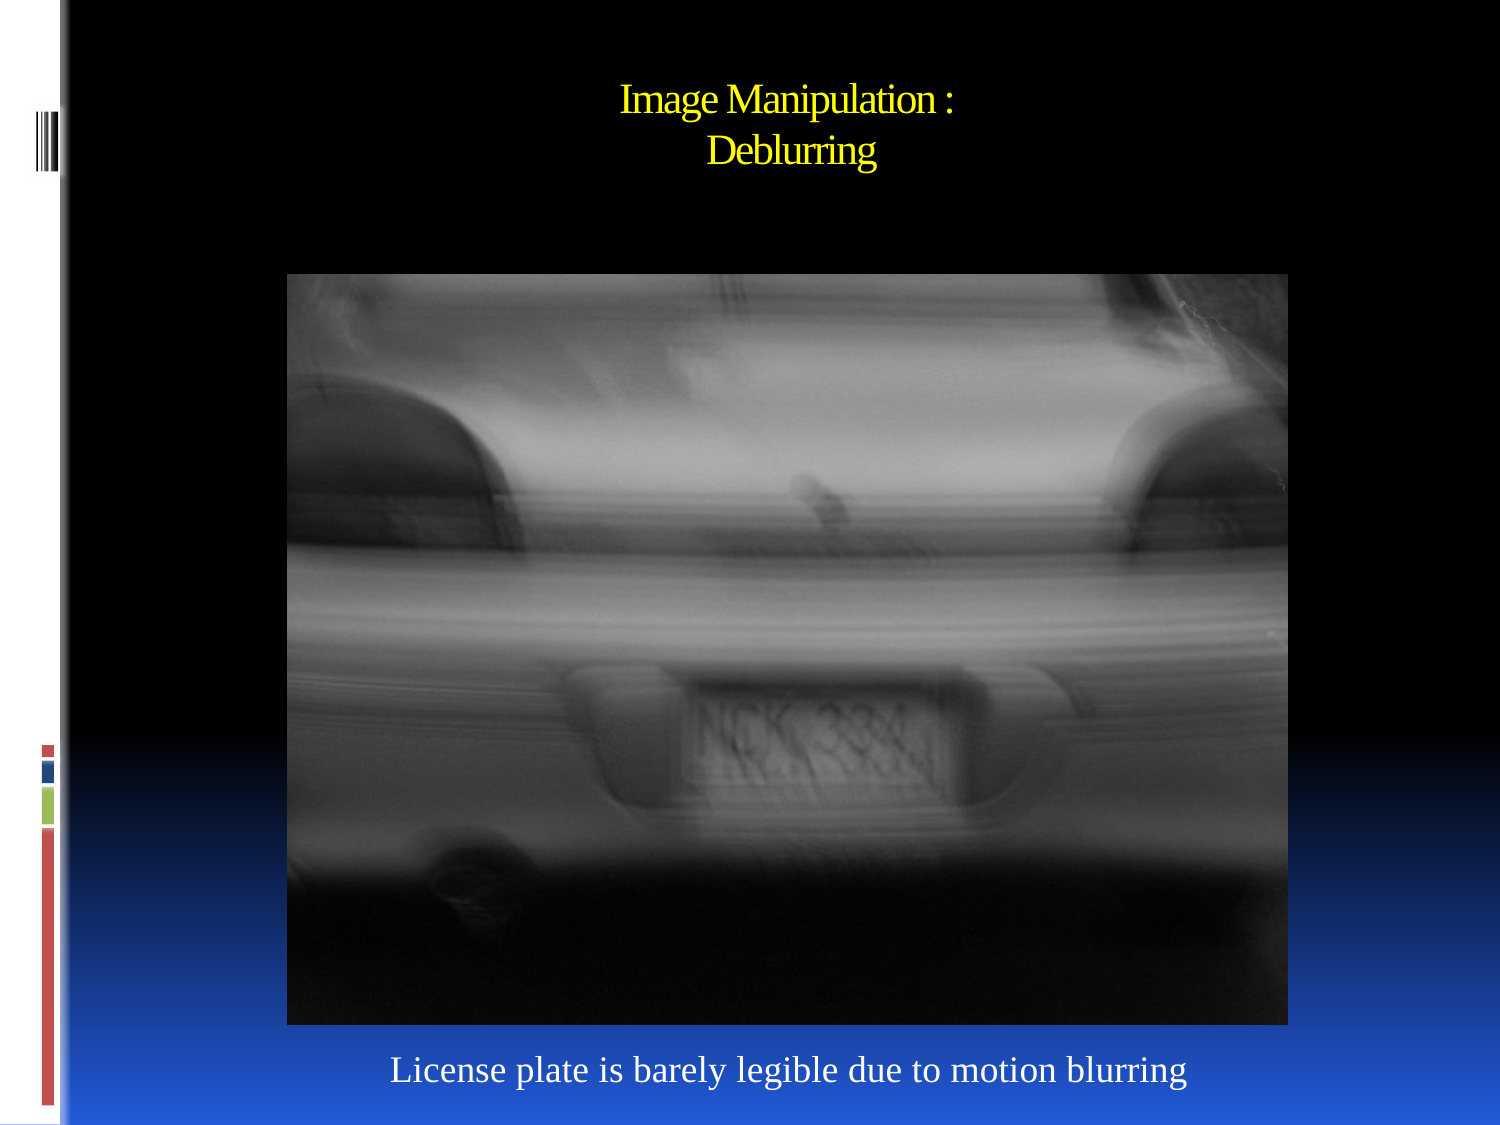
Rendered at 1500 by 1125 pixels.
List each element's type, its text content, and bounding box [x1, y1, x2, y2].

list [287, 274, 1288, 1026]
title Image Manipulation : Deblurring [150, 62, 1425, 234]
text_box License plate is barely legible due to motion blurring [374, 1037, 1263, 1098]
